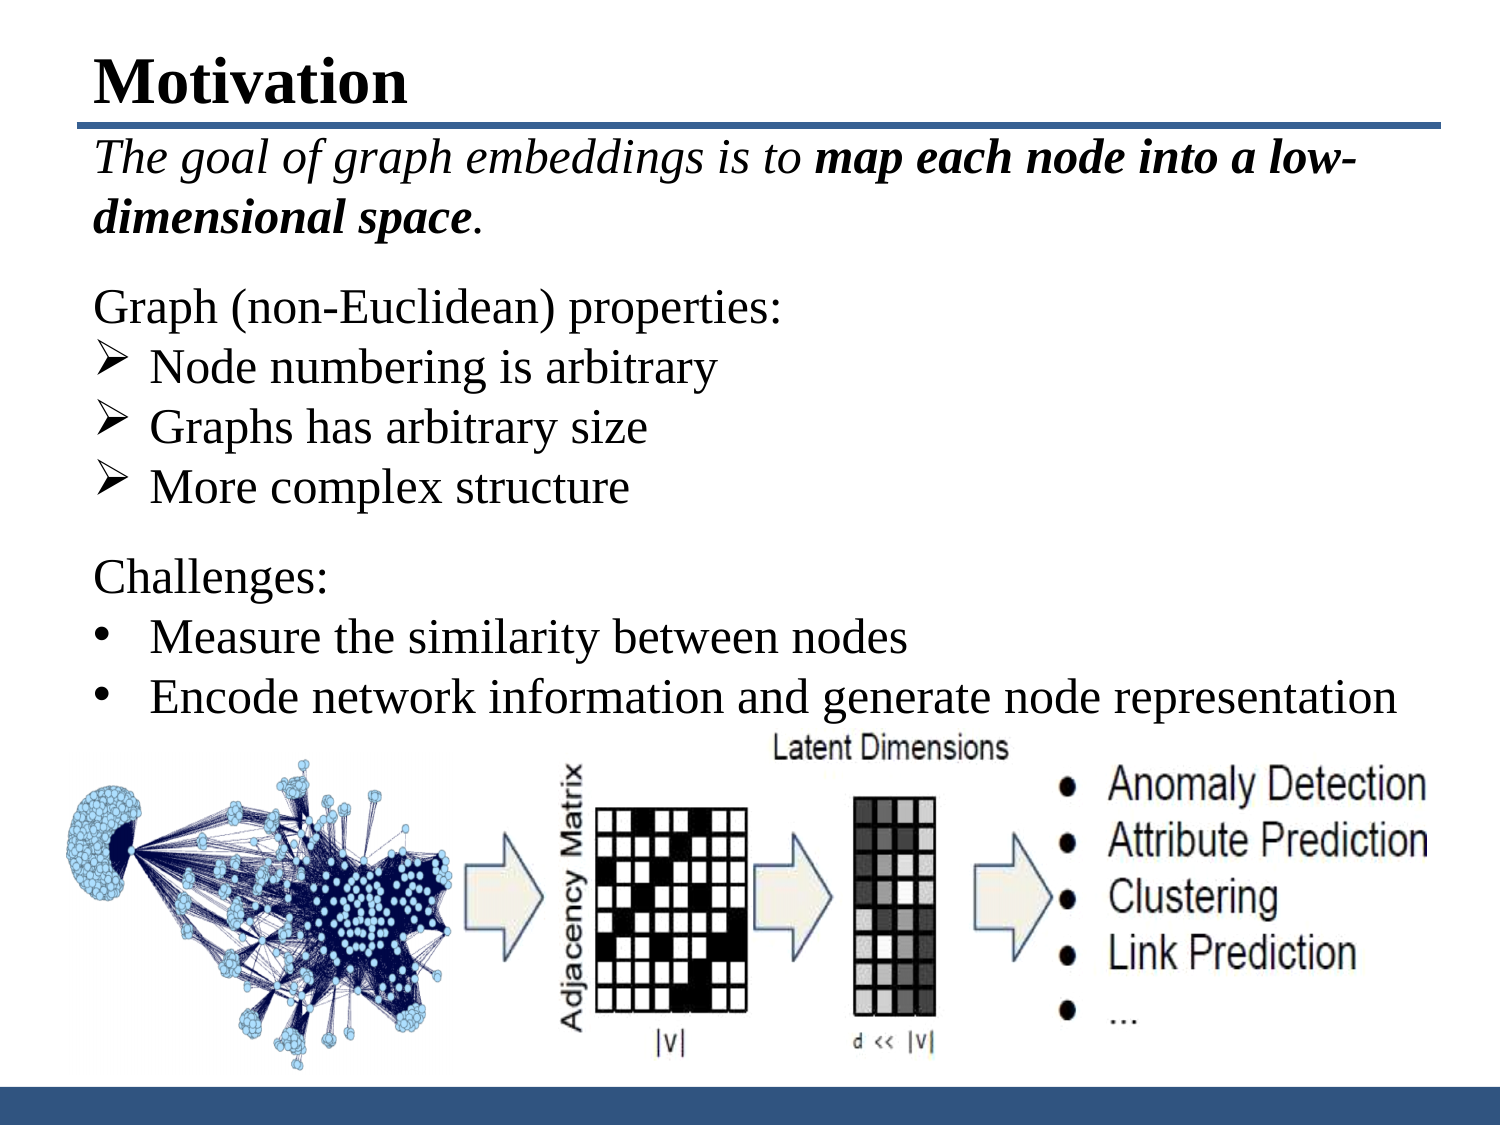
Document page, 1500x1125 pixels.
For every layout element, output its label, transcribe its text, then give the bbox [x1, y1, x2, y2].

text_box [66, 728, 1434, 1075]
text_box Motivation [78, 29, 1500, 125]
text_box The goal of graph embeddings is to map each node into a low-dimensional space. Graph (non-Euclidean) properties: Node numbering is arbitrary Graphs has arbitrary size More complex structure Challenges: Measure the similarity between nodes Encode network information and generate node representation [78, 116, 1422, 728]
